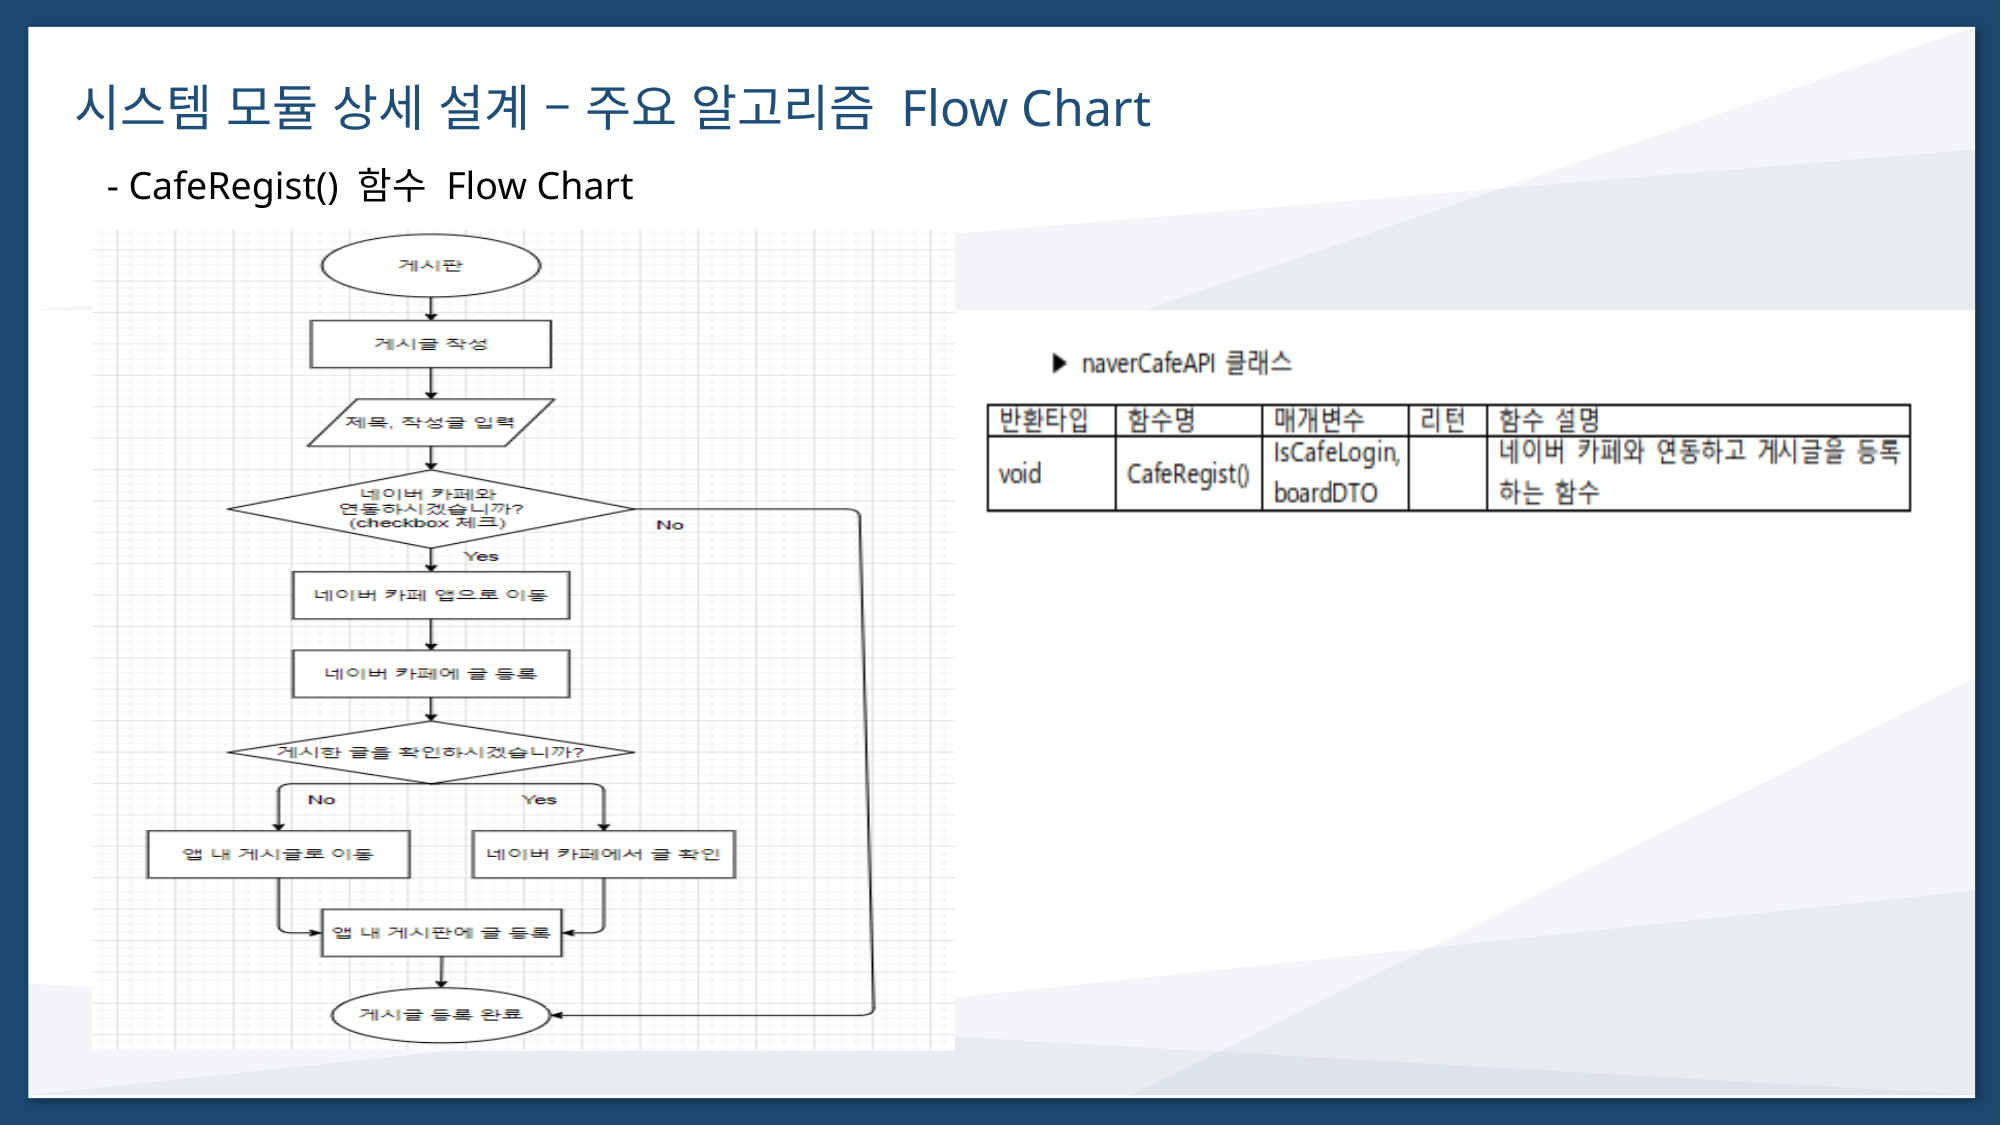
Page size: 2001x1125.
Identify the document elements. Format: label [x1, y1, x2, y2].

picture [975, 343, 1922, 527]
picture [92, 229, 956, 1051]
text_box [28, 26, 1976, 1099]
